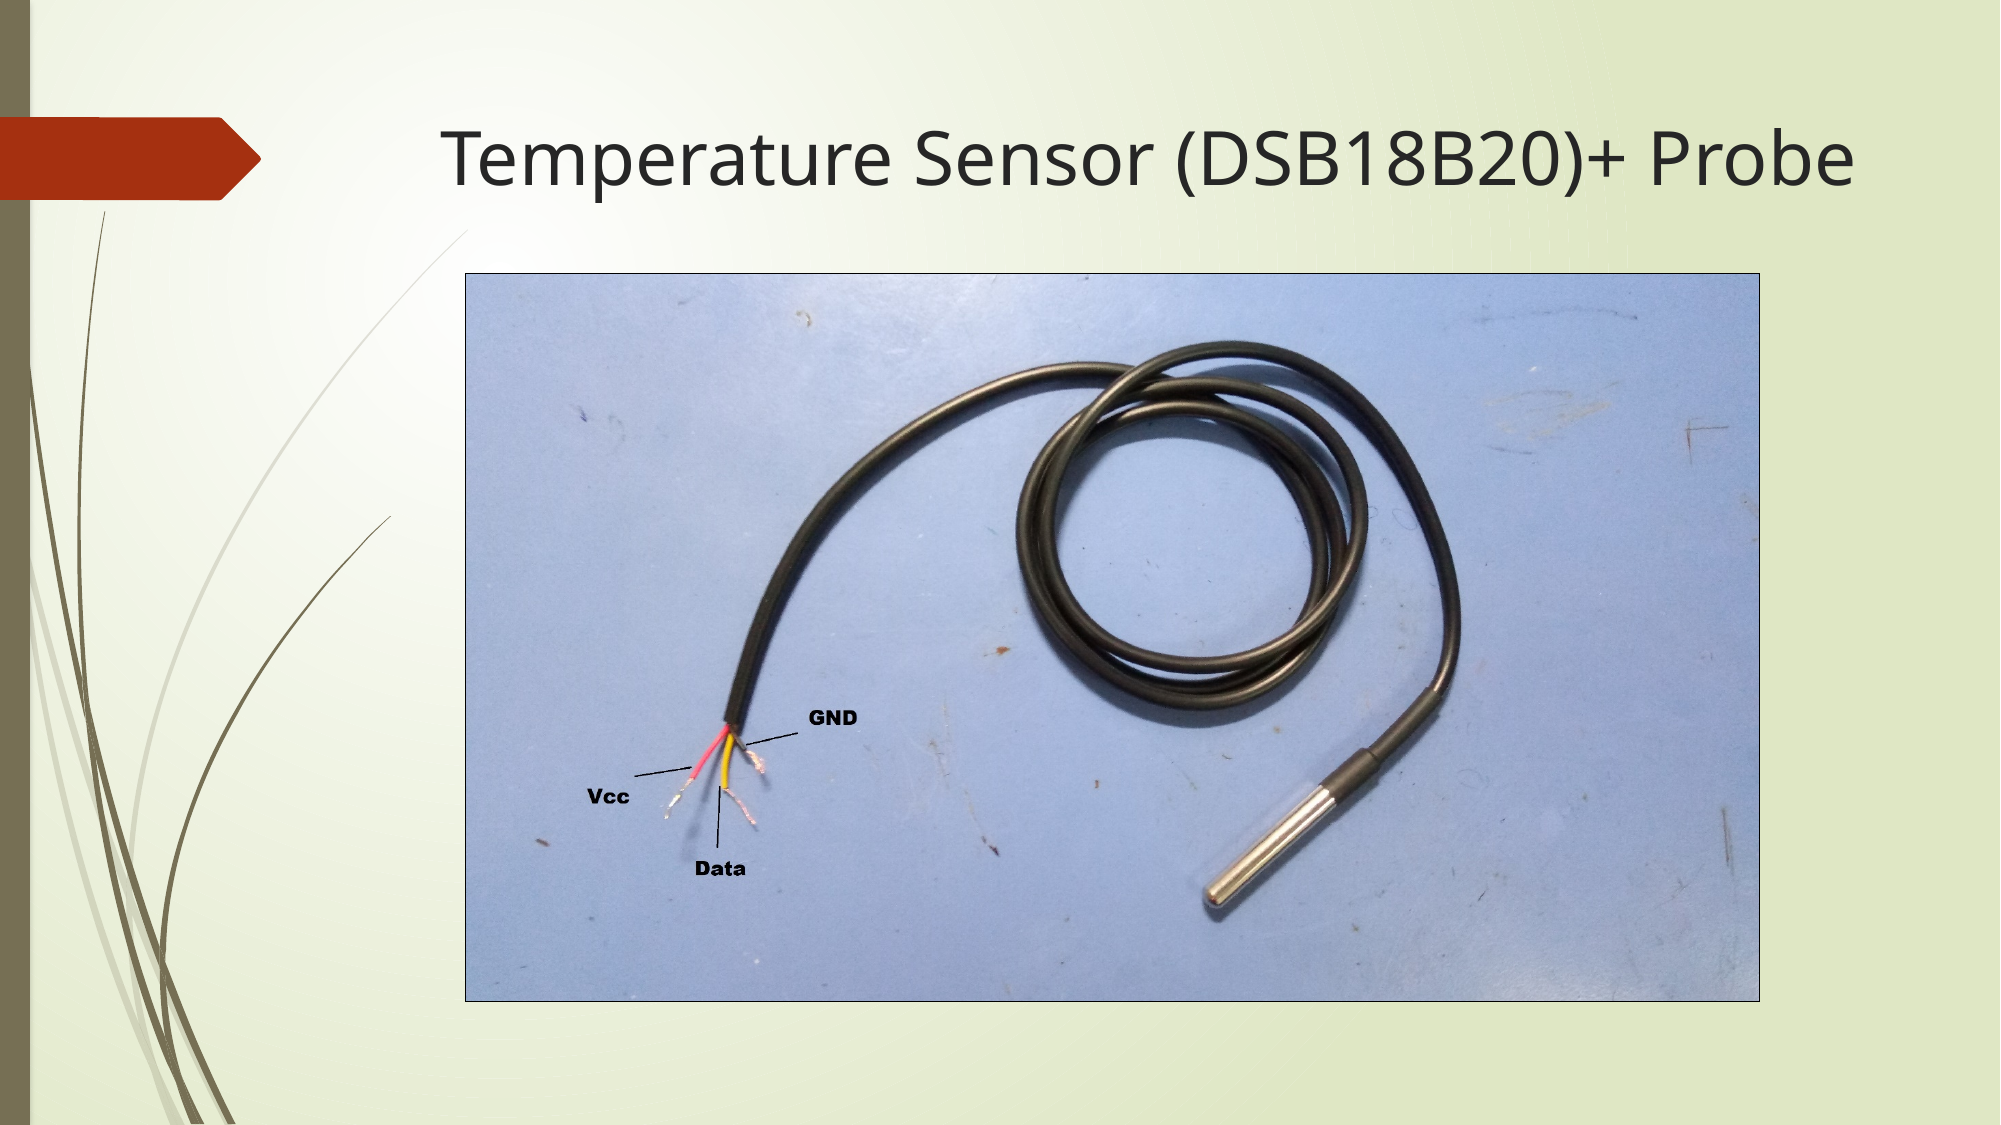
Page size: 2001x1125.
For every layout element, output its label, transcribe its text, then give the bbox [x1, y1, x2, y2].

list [465, 273, 1760, 1002]
title Temperature Sensor (DSB18B20)+ Probe [425, 102, 1888, 313]
